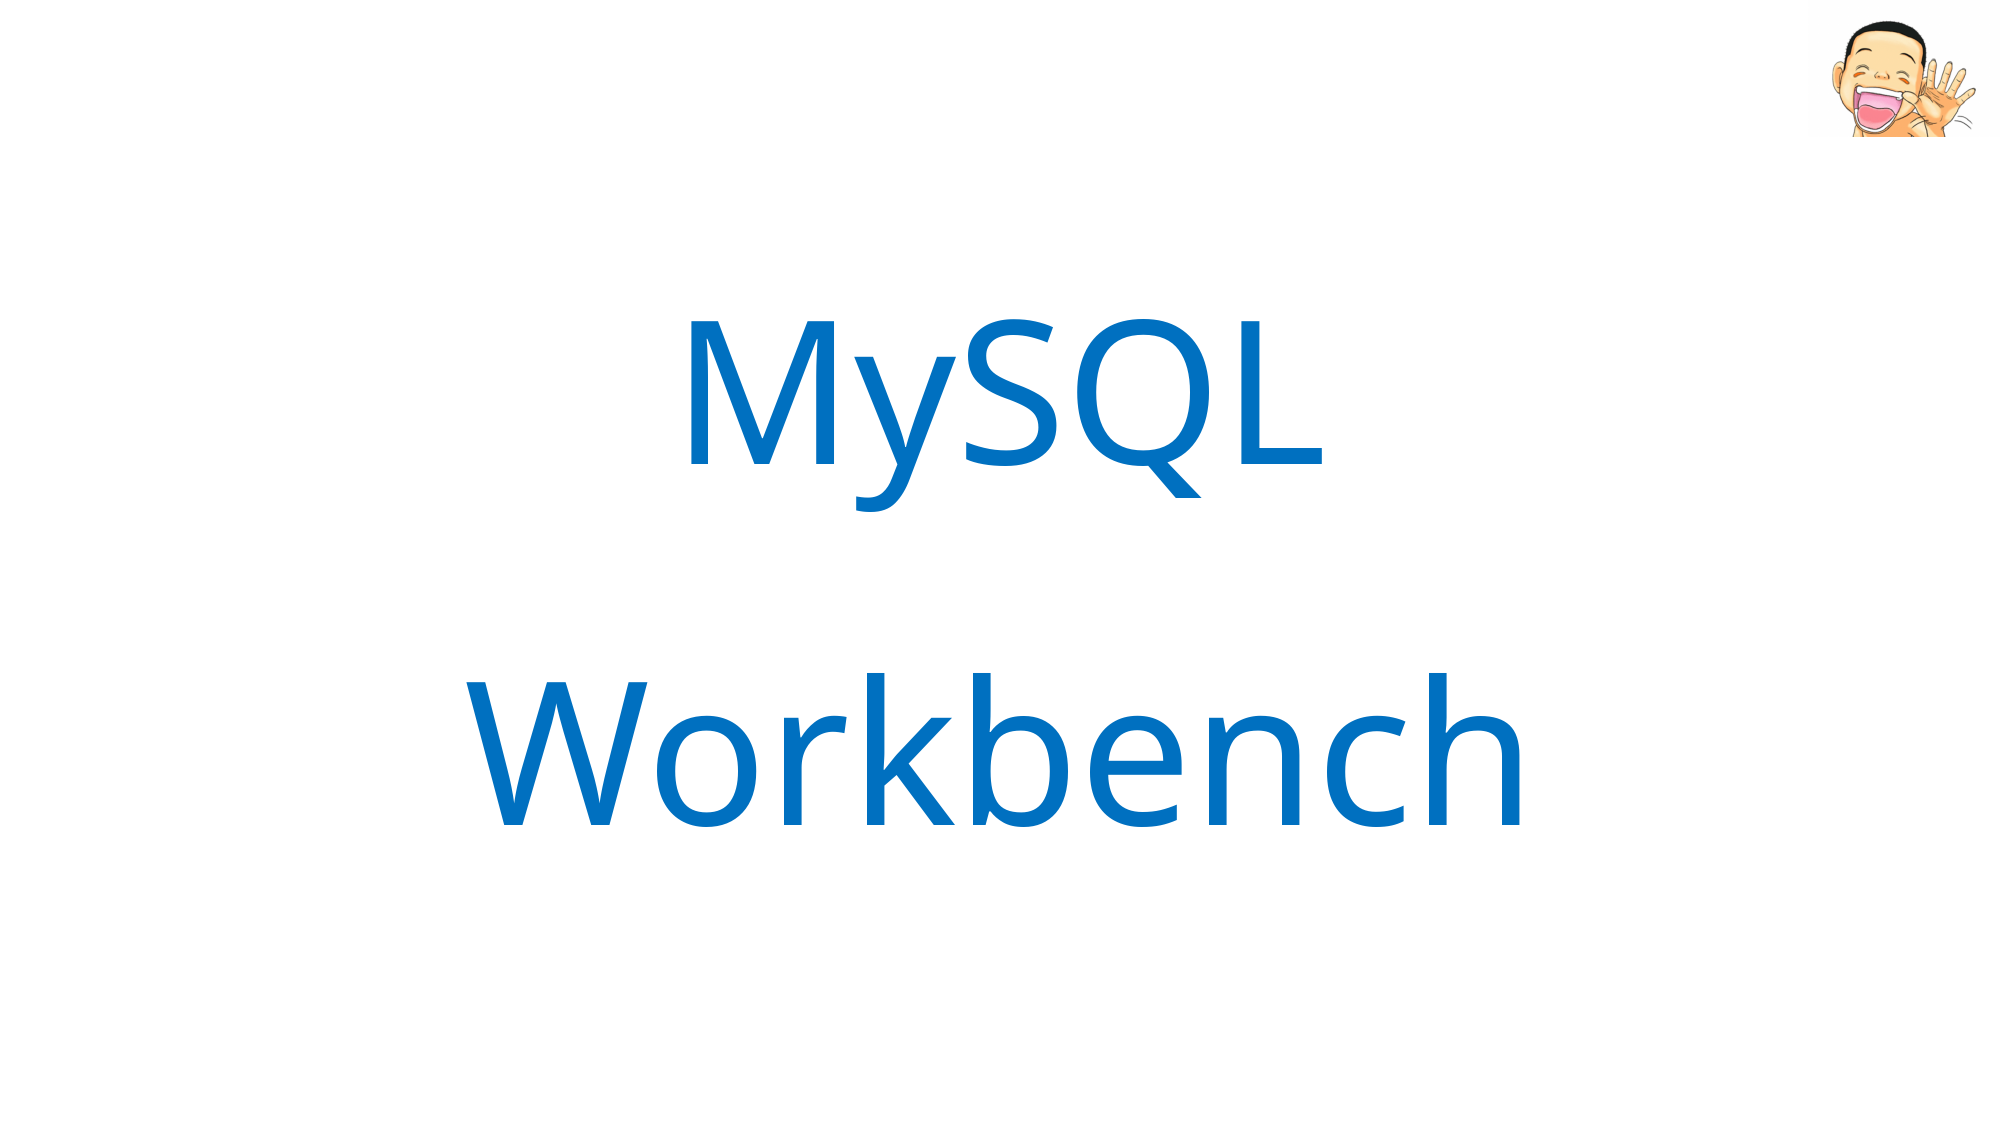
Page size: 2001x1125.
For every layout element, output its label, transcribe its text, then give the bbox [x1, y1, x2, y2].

picture [1808, 0, 2000, 137]
text_box MySQL Workbench [0, 137, 2000, 873]
